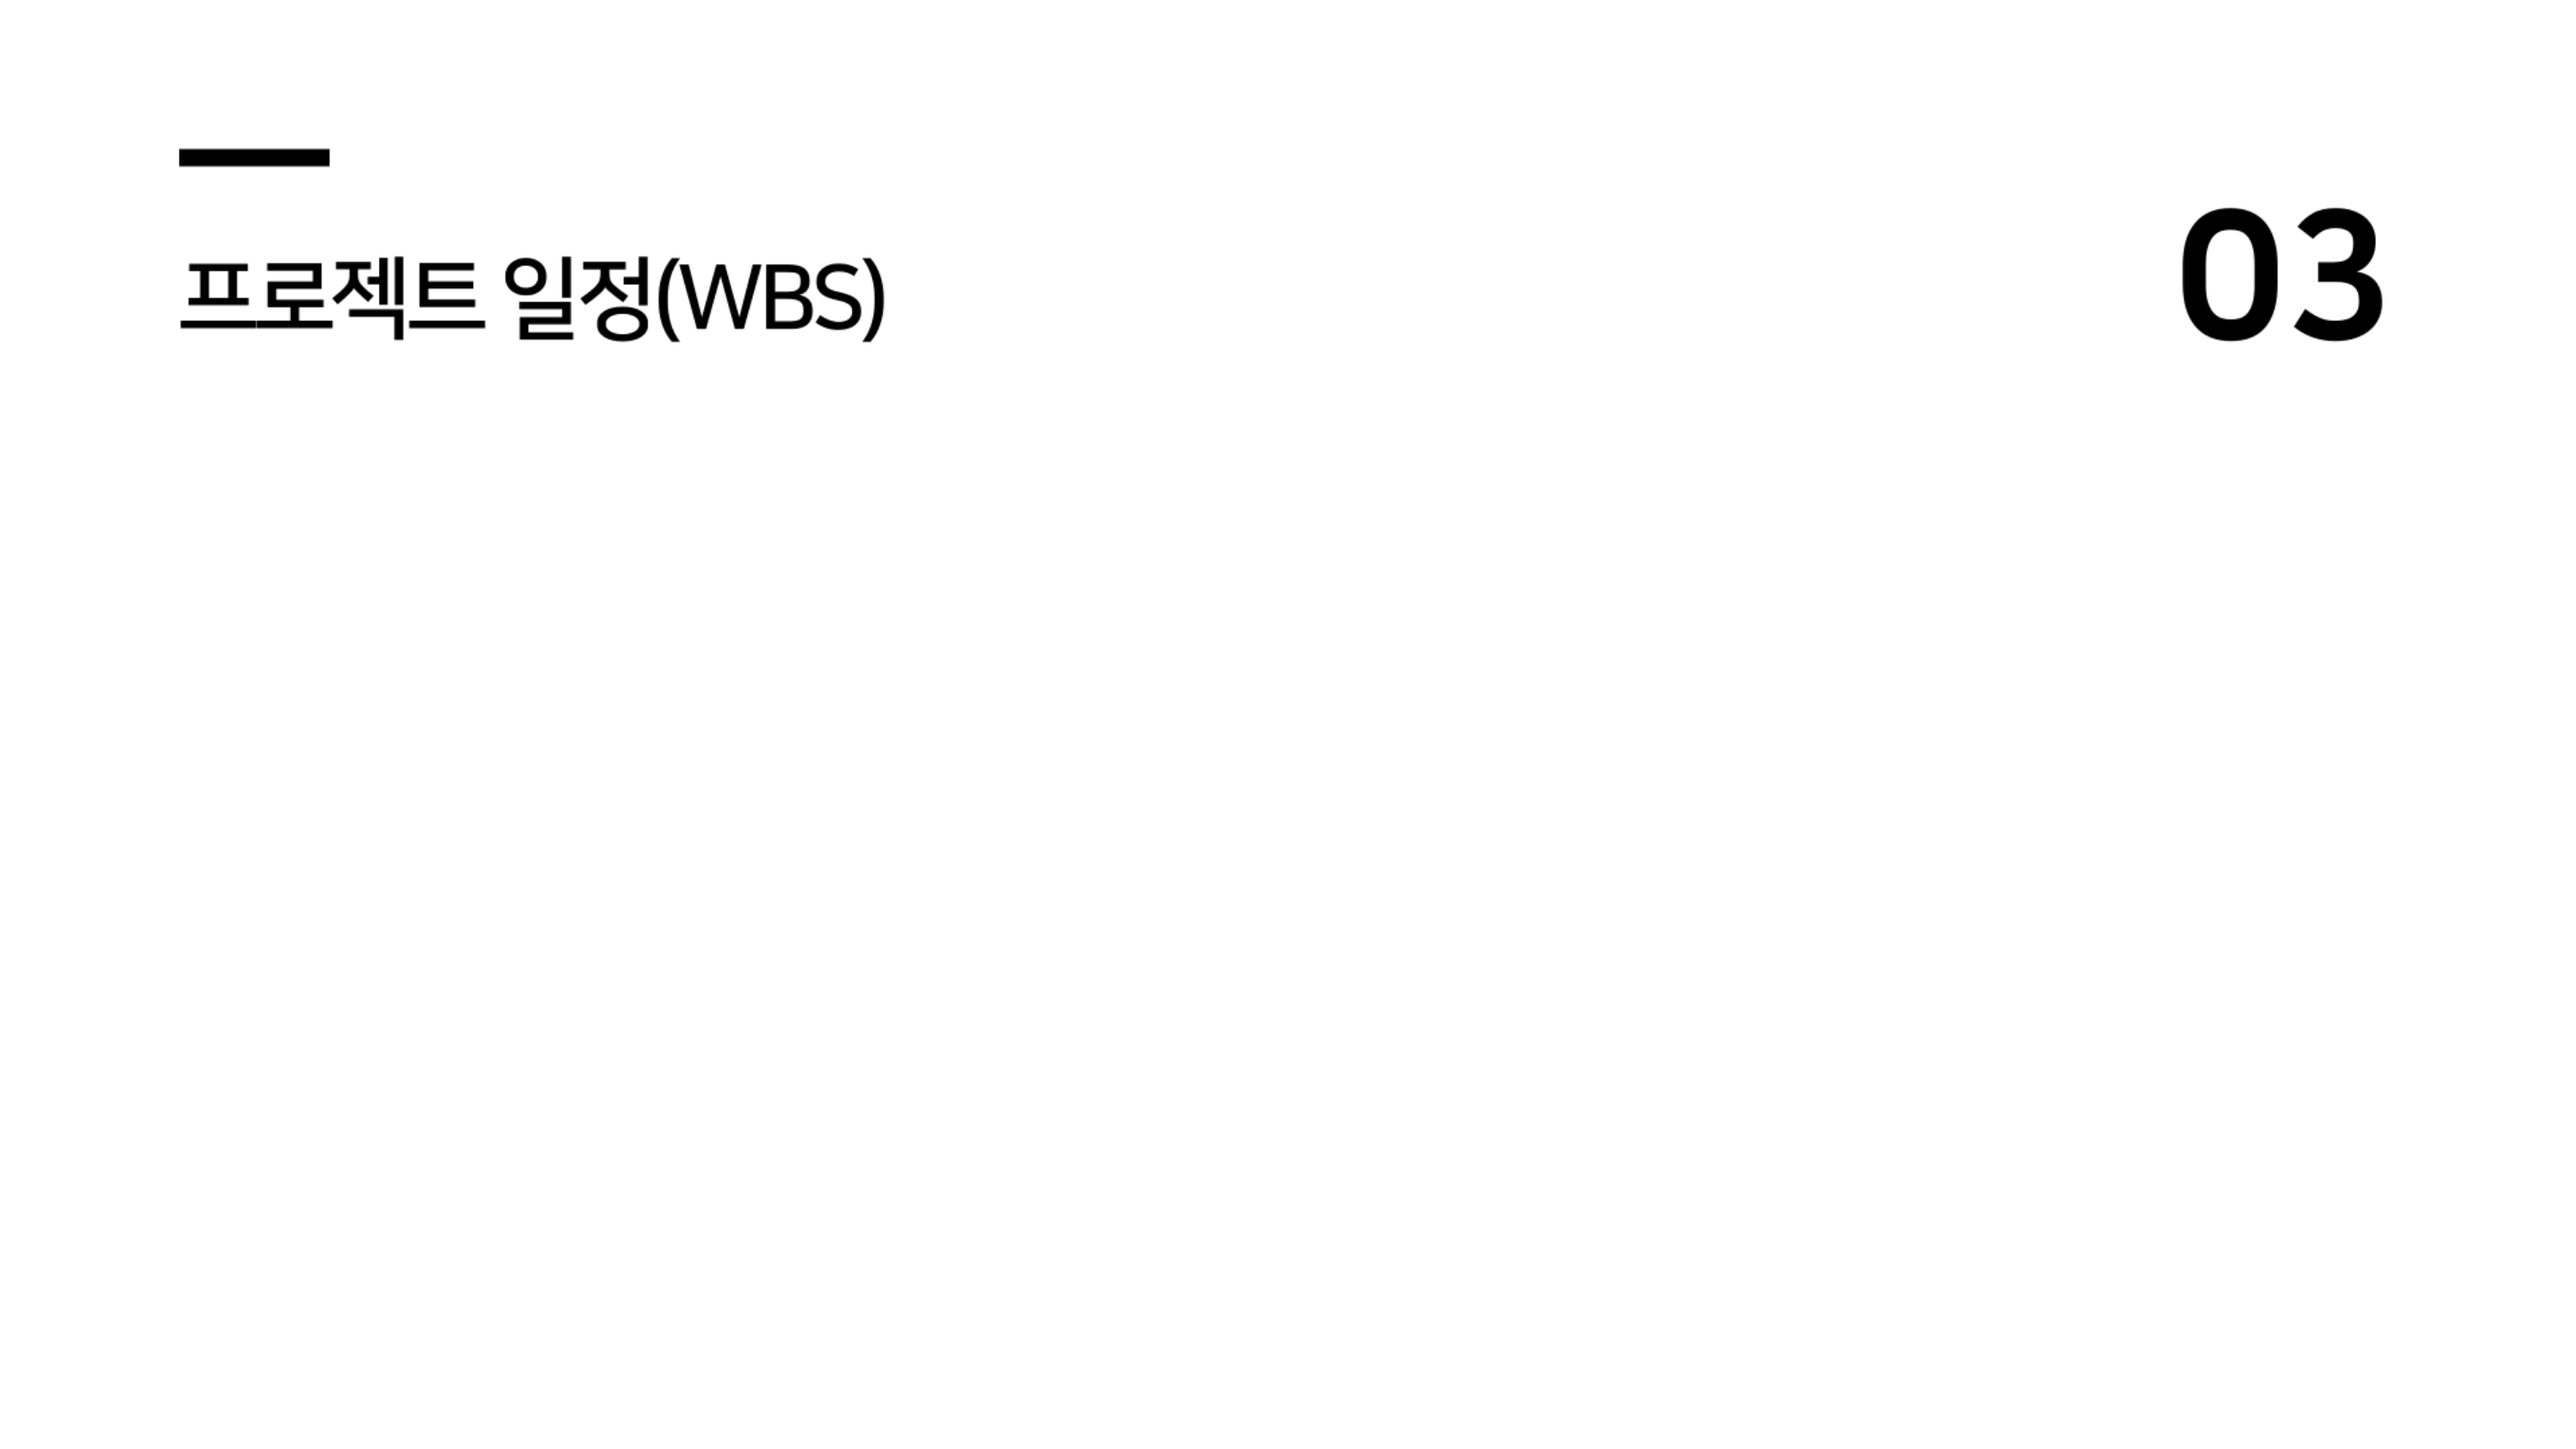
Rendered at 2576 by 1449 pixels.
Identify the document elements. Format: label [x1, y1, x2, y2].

text_box [179, 122, 330, 191]
picture [149, 192, 968, 444]
picture [2032, 52, 2576, 555]
